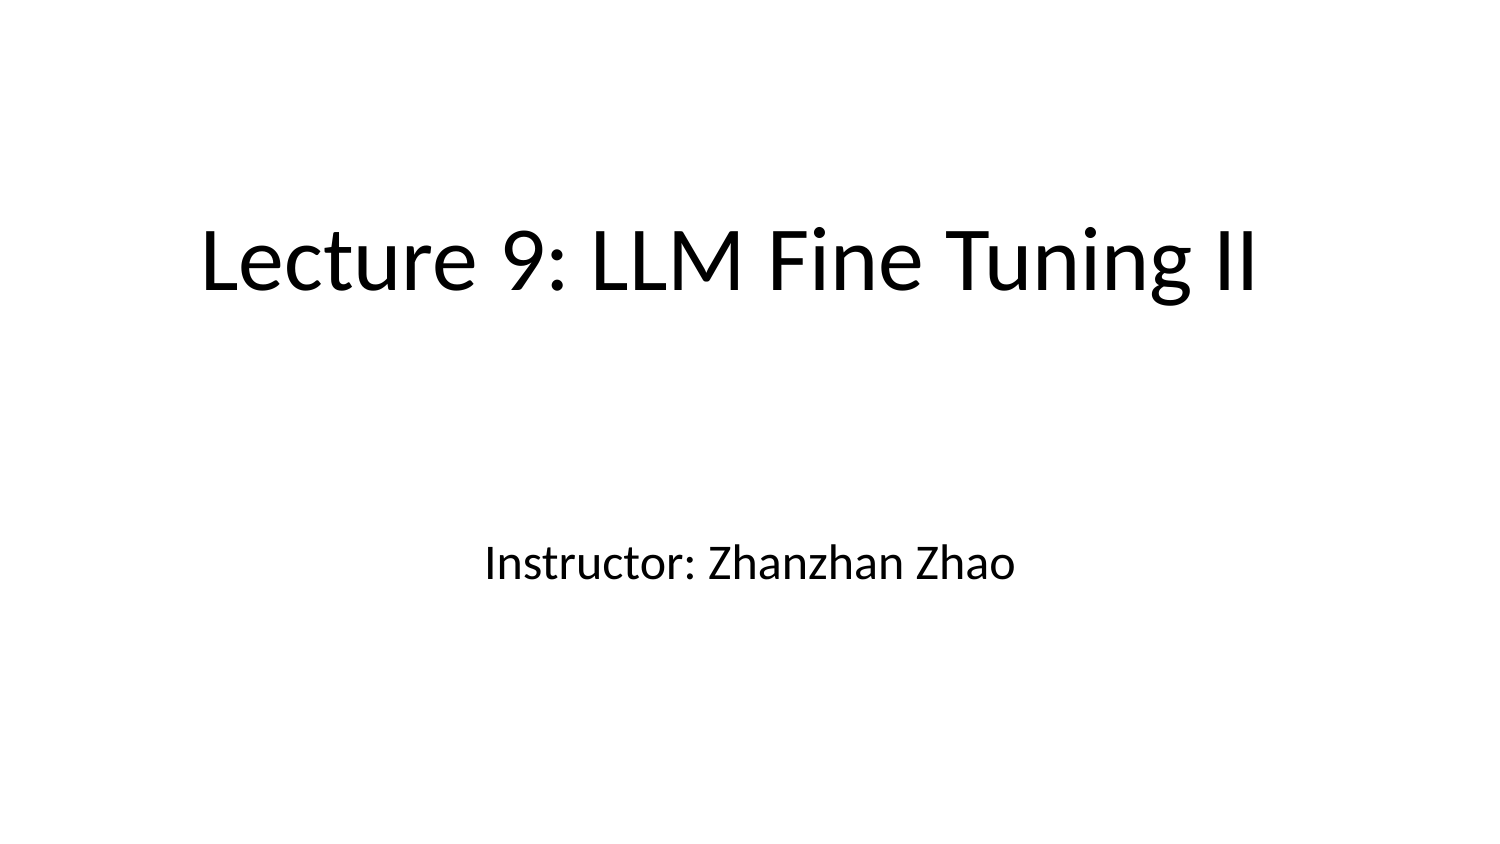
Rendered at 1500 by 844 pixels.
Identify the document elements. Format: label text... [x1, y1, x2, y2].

subtitle Instructor: Zhanzhan Zhao [187, 521, 1313, 726]
title Lecture 9: LLM Fine Tuning II [0, 106, 1461, 401]
